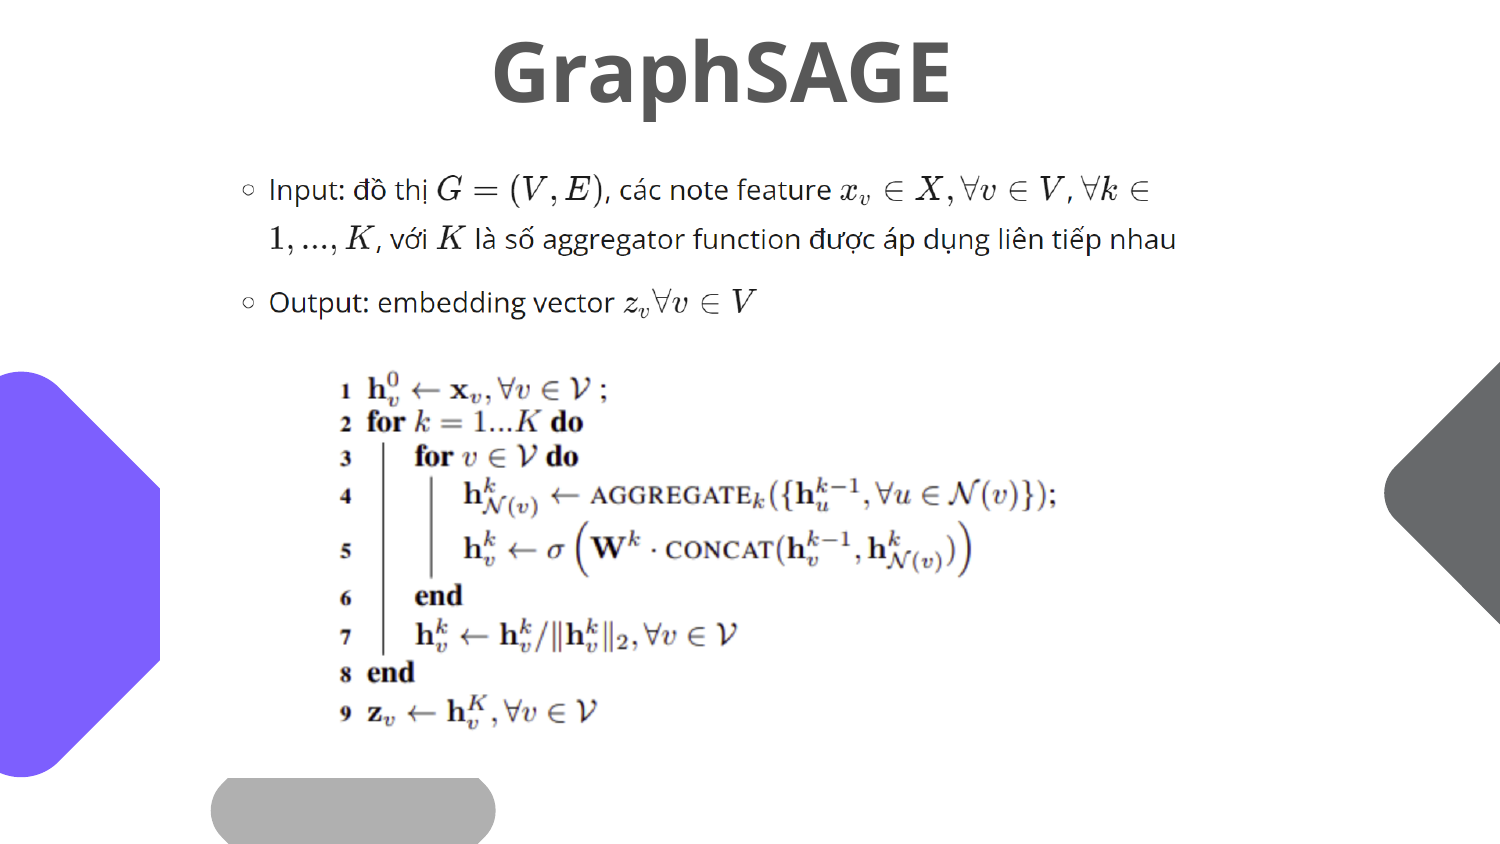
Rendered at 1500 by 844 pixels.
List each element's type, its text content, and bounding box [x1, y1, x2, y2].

picture [160, 146, 1284, 778]
text_box GraphSAGE [475, 11, 968, 127]
